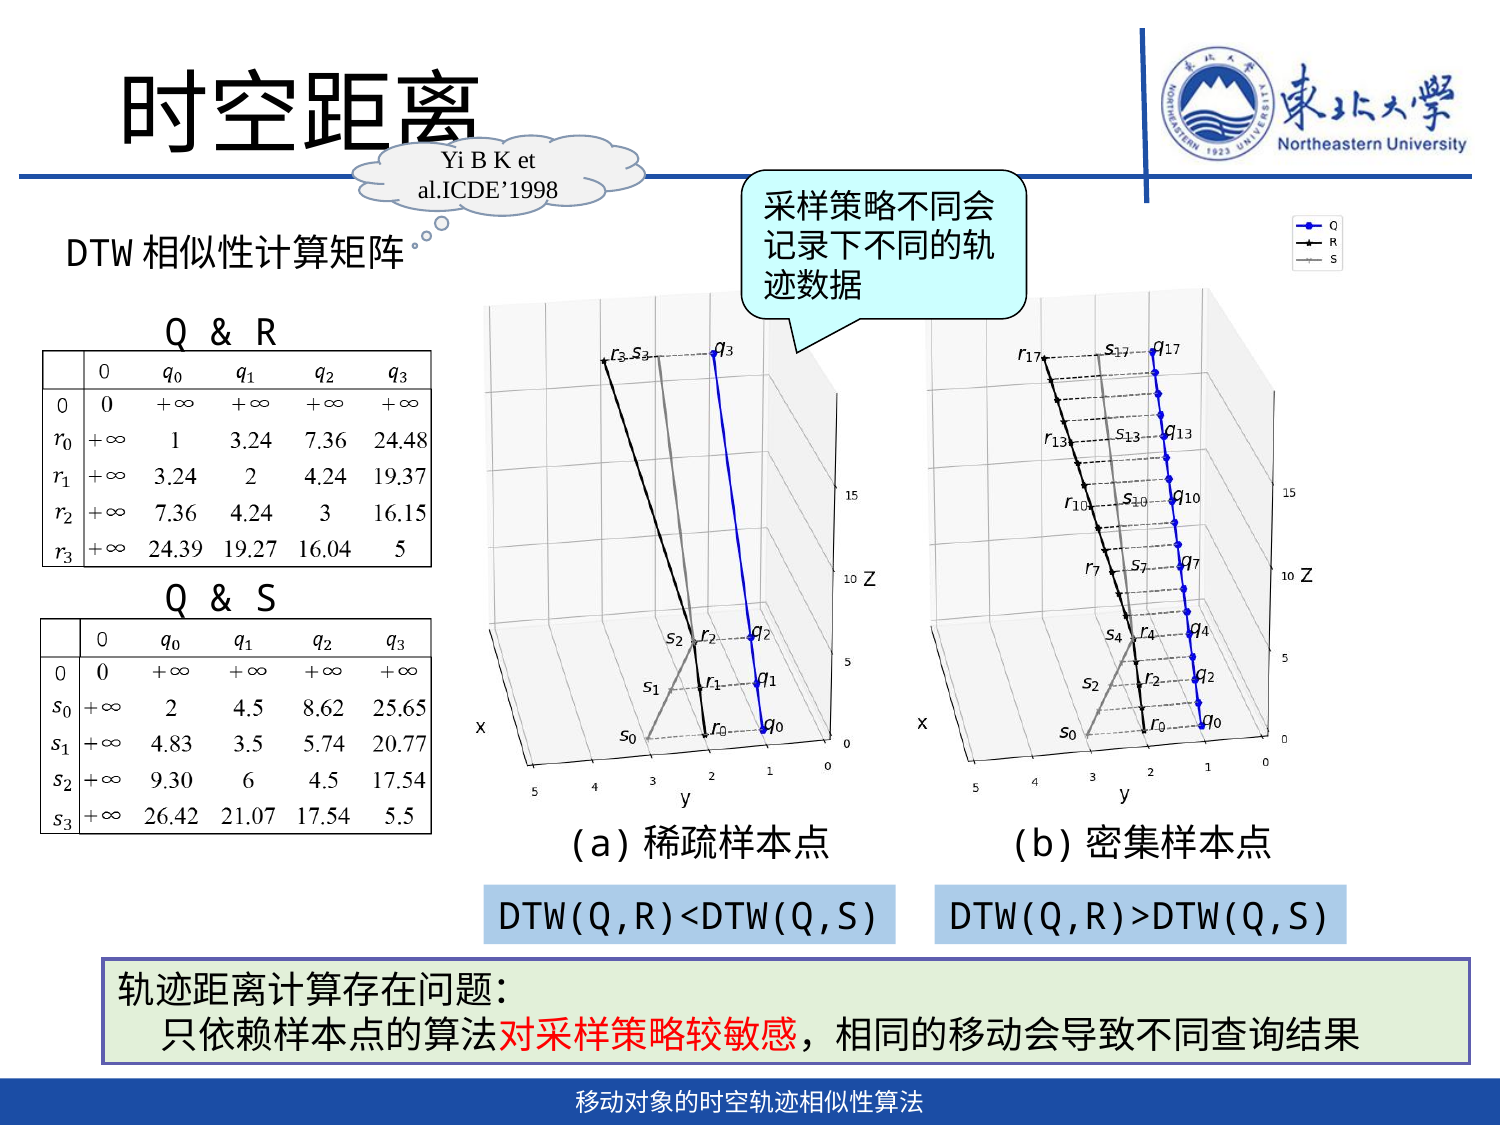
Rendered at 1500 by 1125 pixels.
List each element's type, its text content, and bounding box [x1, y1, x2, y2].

picture [41, 350, 432, 569]
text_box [18, 28, 1475, 204]
text_box (a)稀疏样本点 [552, 812, 846, 872]
text_box Q & S [150, 569, 292, 617]
text_box 采样策略不同会记录下不同的轨迹数据 [741, 204, 1027, 212]
text_box DTW(Q,R)<DTW(Q,S) [483, 884, 896, 945]
picture [469, 211, 1346, 812]
text_box Q & R [150, 300, 292, 350]
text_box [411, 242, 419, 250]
picture [39, 617, 432, 836]
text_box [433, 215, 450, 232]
text_box DTW(Q,R)>DTW(Q,S) [934, 884, 1347, 945]
text_box 轨迹距离计算存在问题： 只依赖样本点的算法对采样策略较敏感，相同的移动会导致不同查询结果 [102, 958, 1470, 1064]
text_box (b)密集样本点 [994, 811, 1288, 872]
text_box Yi B K et al.ICDE’1998 [394, 204, 590, 213]
text_box DTW相似性计算矩阵 [51, 221, 420, 282]
text_box 移动对象的时空轨迹相似性算法 [0, 1077, 1500, 1125]
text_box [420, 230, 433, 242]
